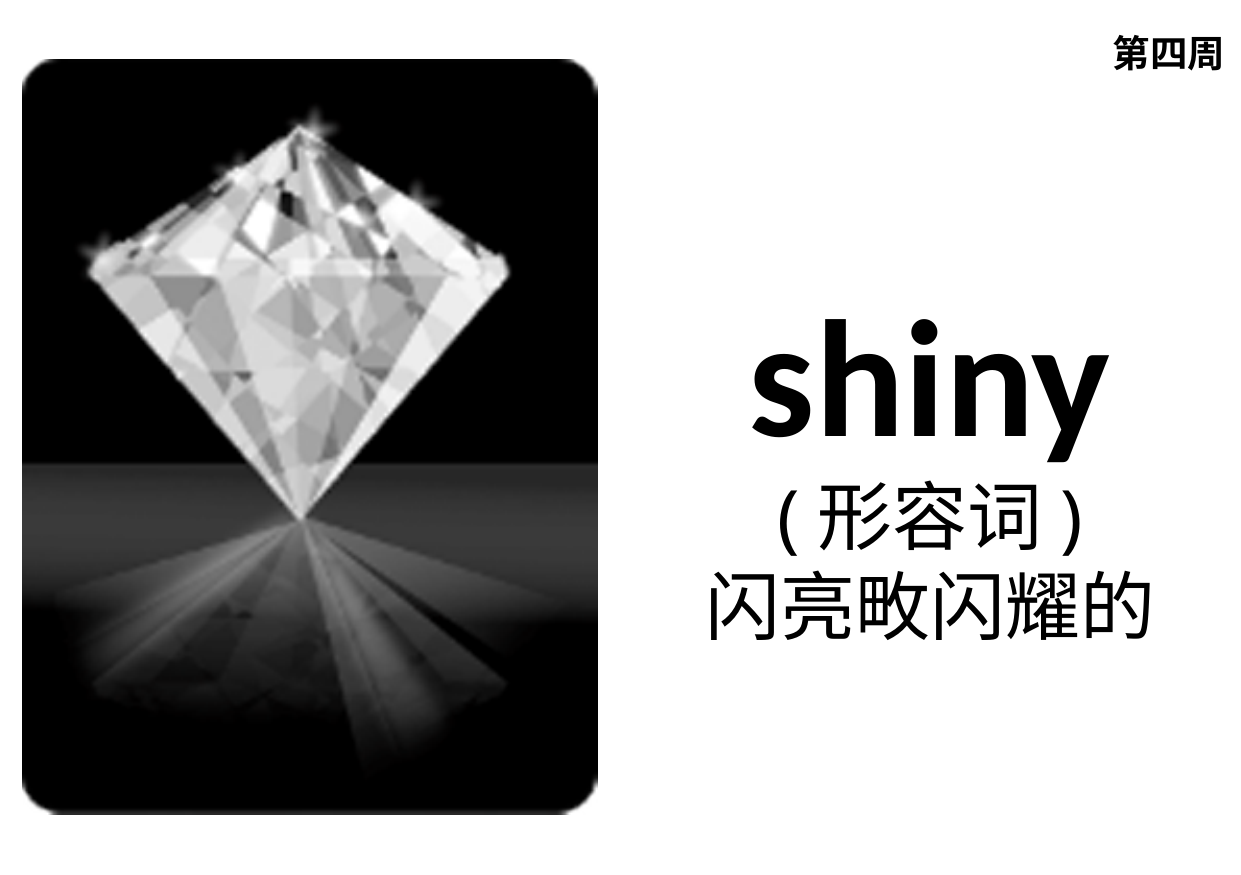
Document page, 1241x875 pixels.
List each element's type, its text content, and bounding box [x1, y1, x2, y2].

picture [22, 59, 598, 815]
text_box shiny (形容词) 闪亮畋闪耀的 [620, 0, 1241, 874]
